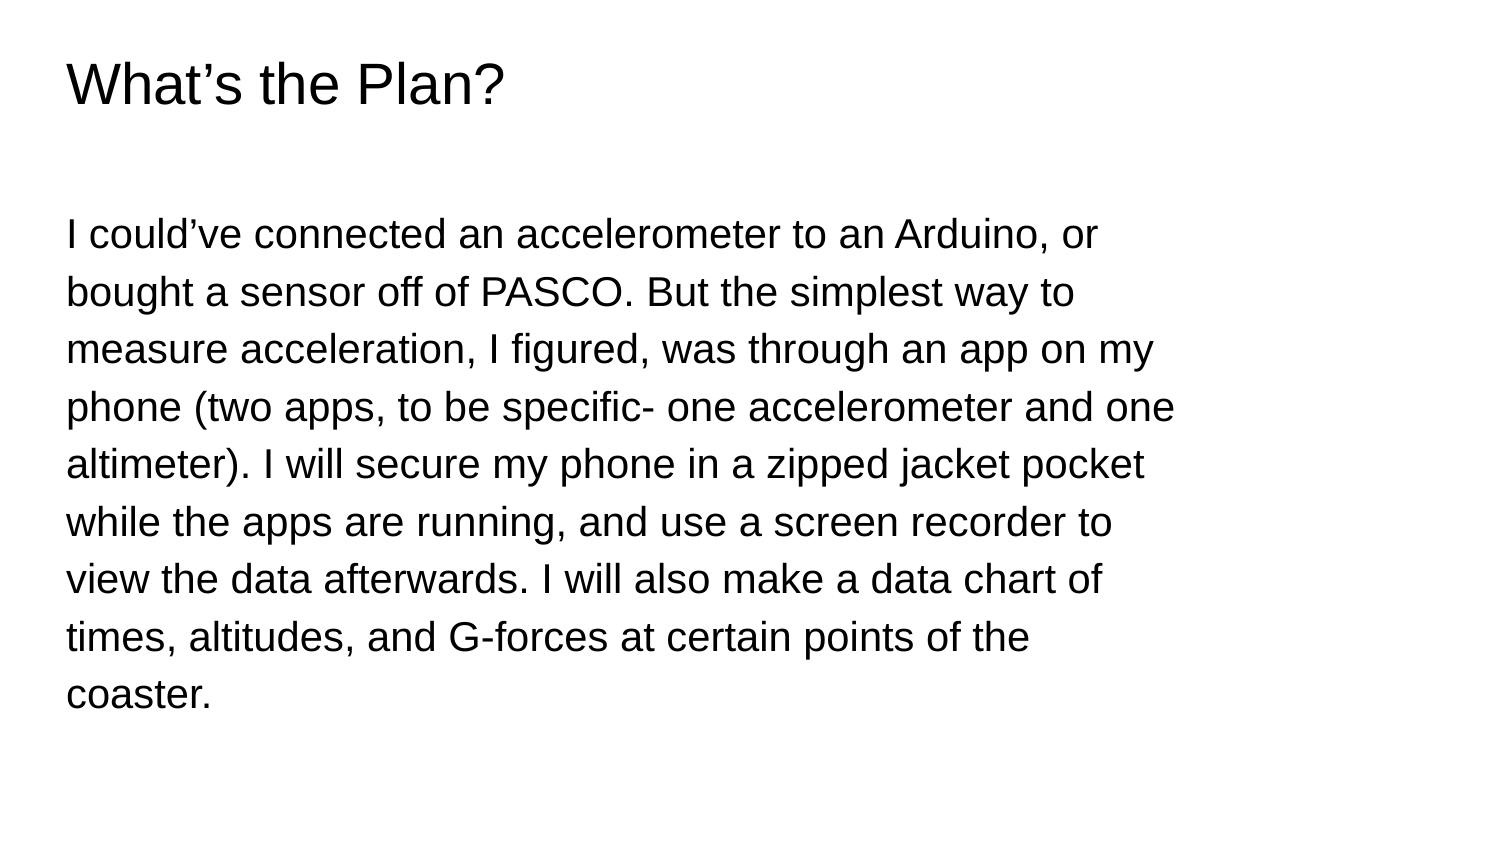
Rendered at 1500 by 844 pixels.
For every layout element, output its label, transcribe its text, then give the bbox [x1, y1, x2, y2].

title What’s the Plan? [51, 30, 1449, 125]
list I could’ve connected an accelerometer to an Arduino, or bought a sensor off of PASCO. But the simplest way to measure acceleration, I figured, was through an app on my phone (two apps, to be specific- one accelerometer and one altimeter). I will secure my phone in a zipped jacket pocket while the apps are running, and use a screen recorder to view the data afterwards. I will also make a data chart of times, altitudes, and G-forces at certain points of the coaster. [51, 184, 1203, 681]
